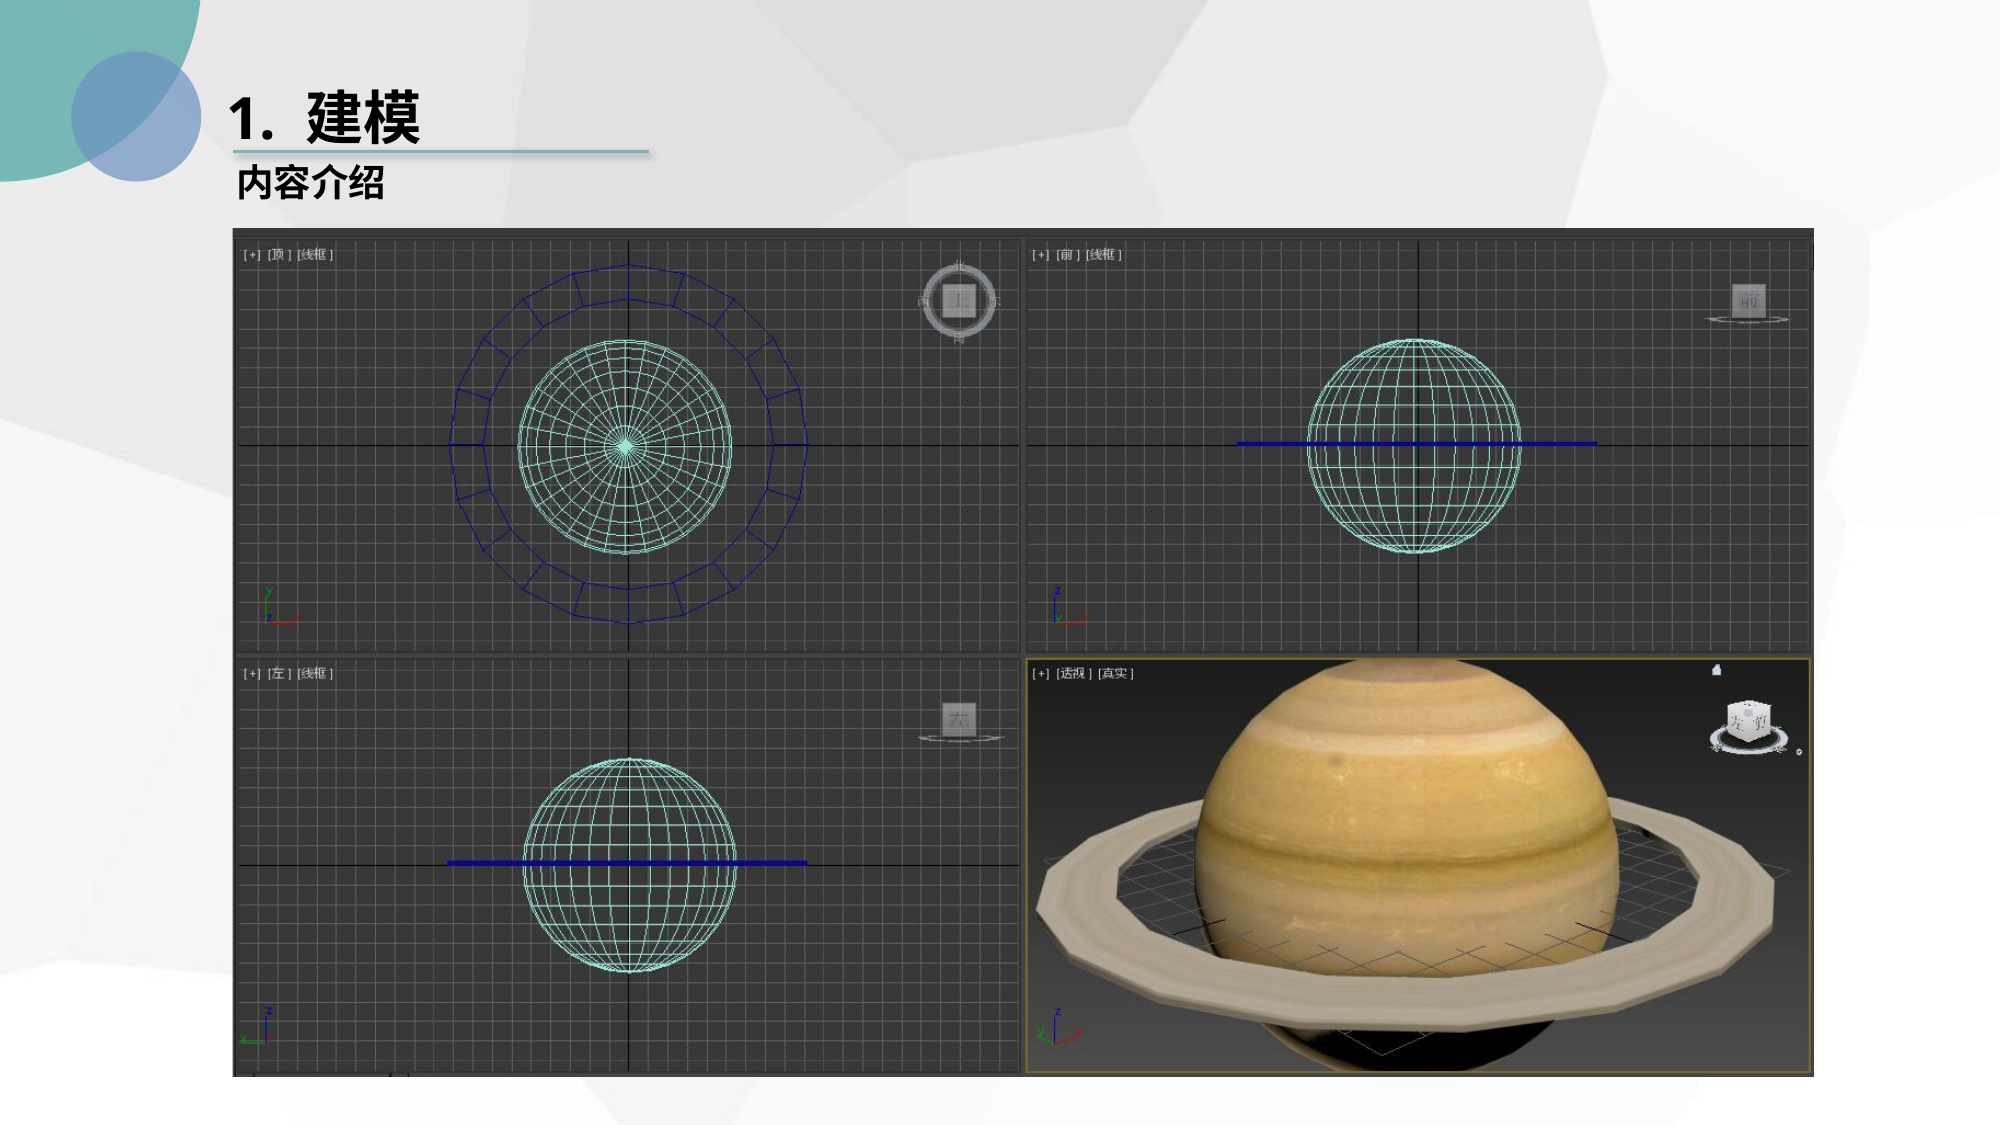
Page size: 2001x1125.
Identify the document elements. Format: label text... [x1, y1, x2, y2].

text_box 1. 建模 [211, 73, 437, 159]
text_box [0, 0, 202, 183]
text_box 内容介绍 [221, 151, 402, 211]
text_box [70, 50, 203, 183]
picture [0, 0, 2001, 1125]
